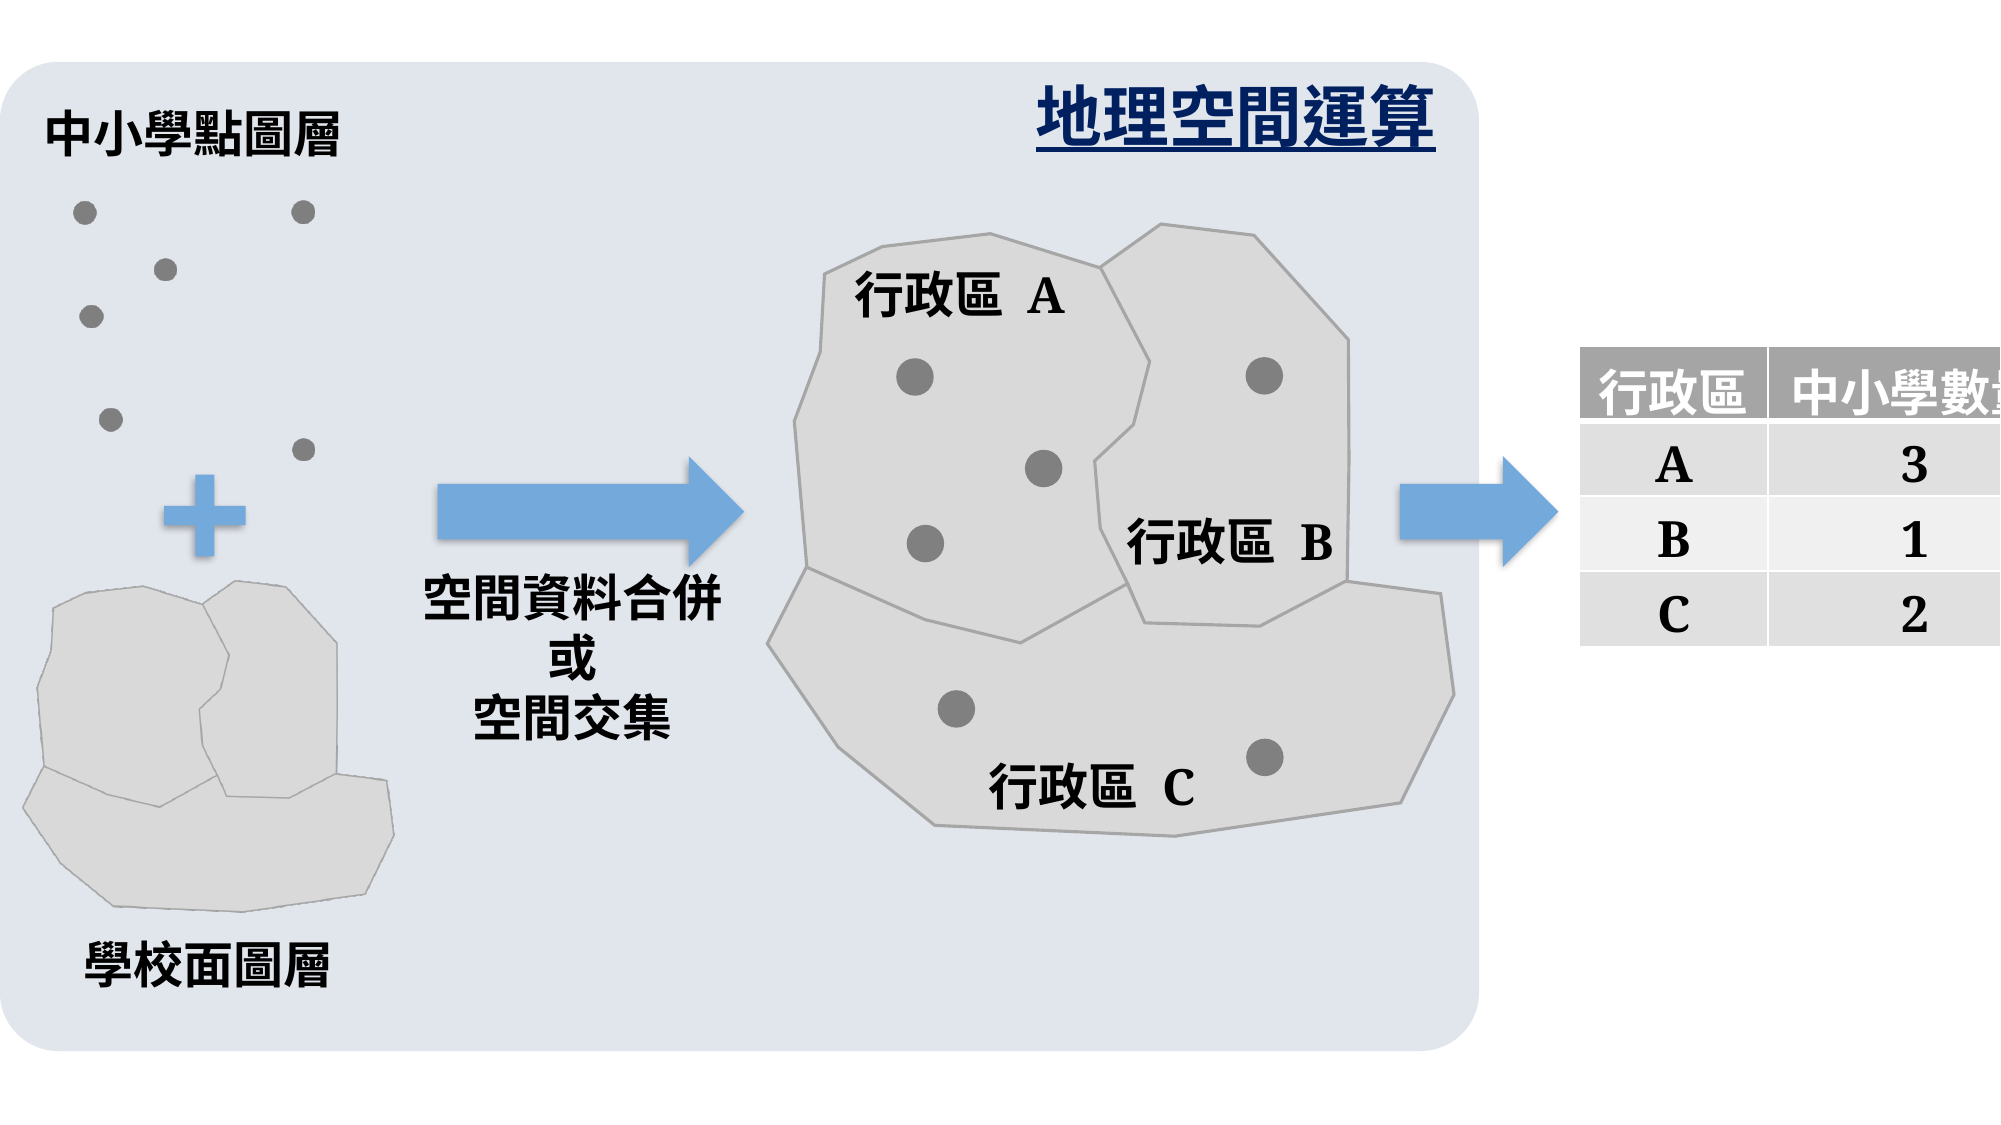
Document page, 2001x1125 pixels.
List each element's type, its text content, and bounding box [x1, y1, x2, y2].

text_box [163, 474, 247, 557]
table_header 行政區 [1580, 347, 1767, 418]
table_cell A [1580, 424, 1767, 495]
text_box [766, 565, 1456, 838]
table_cell 1 [1769, 497, 2000, 570]
table_cell C [1580, 572, 1767, 646]
text_box [936, 689, 977, 729]
table_header 中小學數量 [1769, 347, 2000, 418]
text_box [905, 523, 946, 564]
text_box [1398, 453, 1560, 570]
text_box 行政區 B [1112, 503, 1349, 579]
table_cell 2 [1769, 572, 2000, 646]
table_cell 3 [1769, 424, 2000, 495]
text_box 地理空間運算 [1020, 67, 1451, 163]
text_box 空間資料合併 或 空間交集 [407, 558, 738, 754]
text_box [1093, 222, 1351, 555]
text_box 行政區 C [974, 748, 1211, 824]
picture [73, 200, 315, 461]
table_cell B [1580, 497, 1767, 570]
text_box [895, 357, 935, 397]
text_box [1245, 737, 1285, 778]
text_box [862, 232, 1063, 255]
text_box 行政區 A [839, 255, 1081, 331]
text_box [436, 453, 746, 558]
text_box [1023, 448, 1064, 489]
text_box [1124, 579, 1349, 625]
text_box [793, 260, 1148, 641]
text_box [0, 60, 1481, 1053]
picture [21, 579, 395, 913]
text_box 中小學點圖層 [28, 94, 359, 170]
text_box 學校面圖層 [68, 926, 348, 1002]
text_box [1244, 356, 1285, 396]
